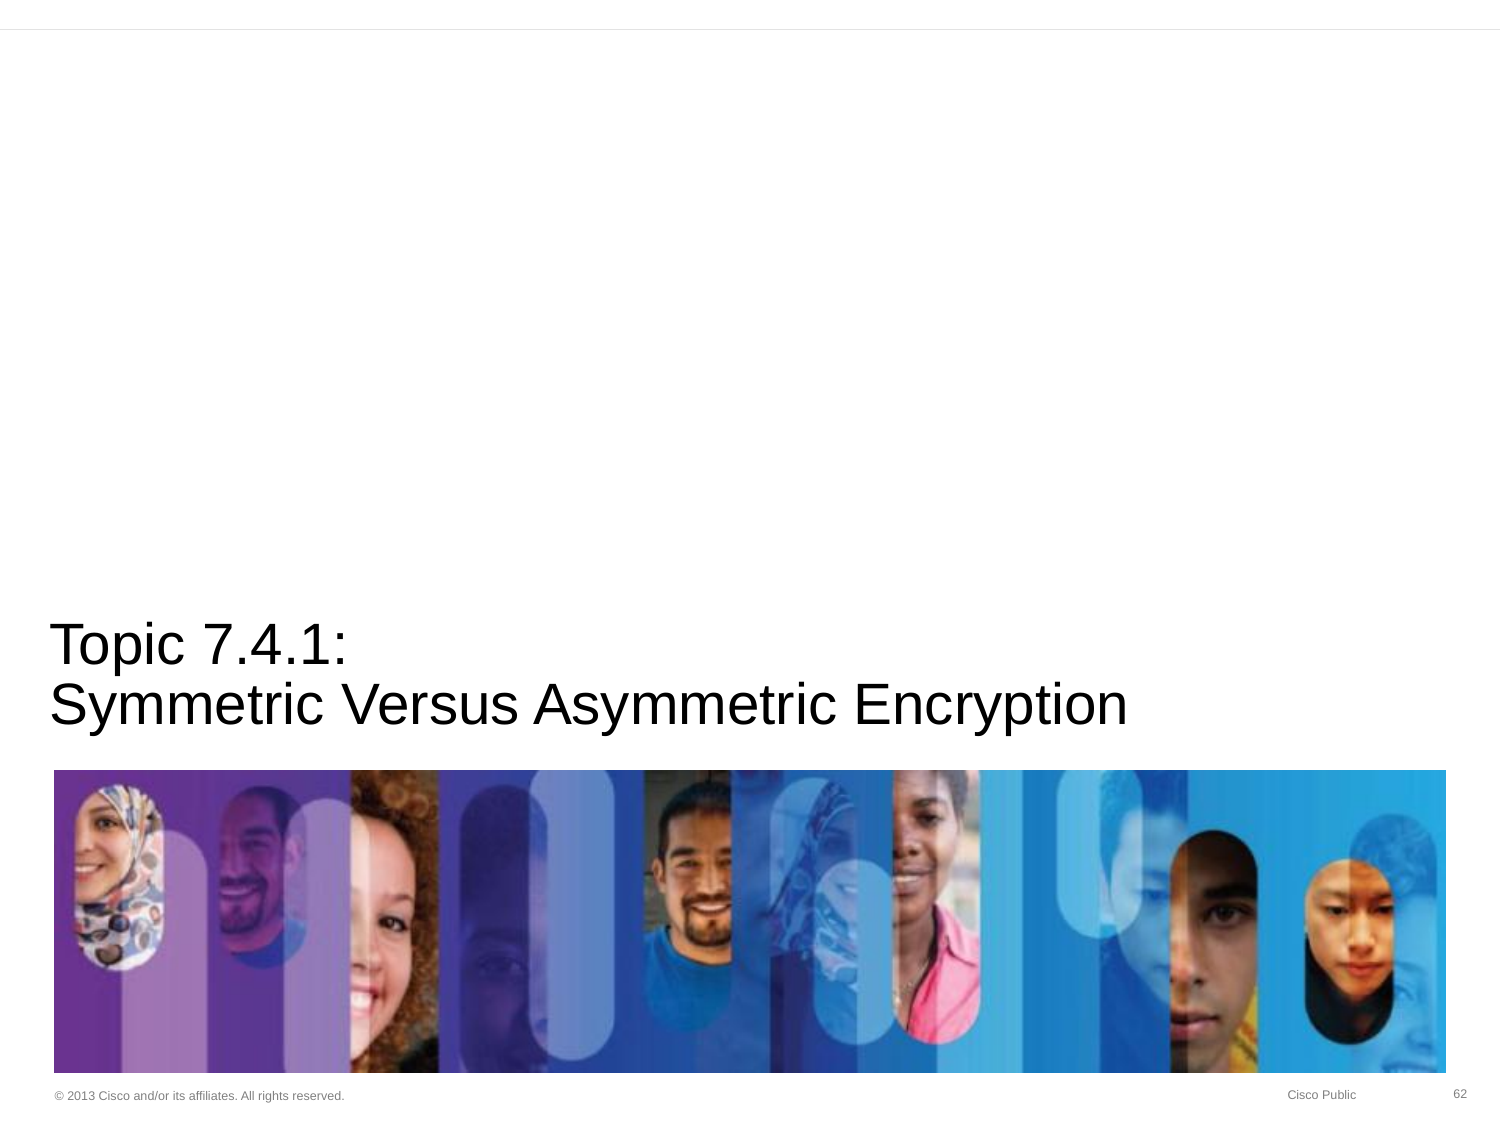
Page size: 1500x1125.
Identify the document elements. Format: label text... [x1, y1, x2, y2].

title Topic 7.4.1: Symmetric Versus Asymmetric Encryption [36, 65, 1439, 744]
picture [54, 770, 1446, 1073]
